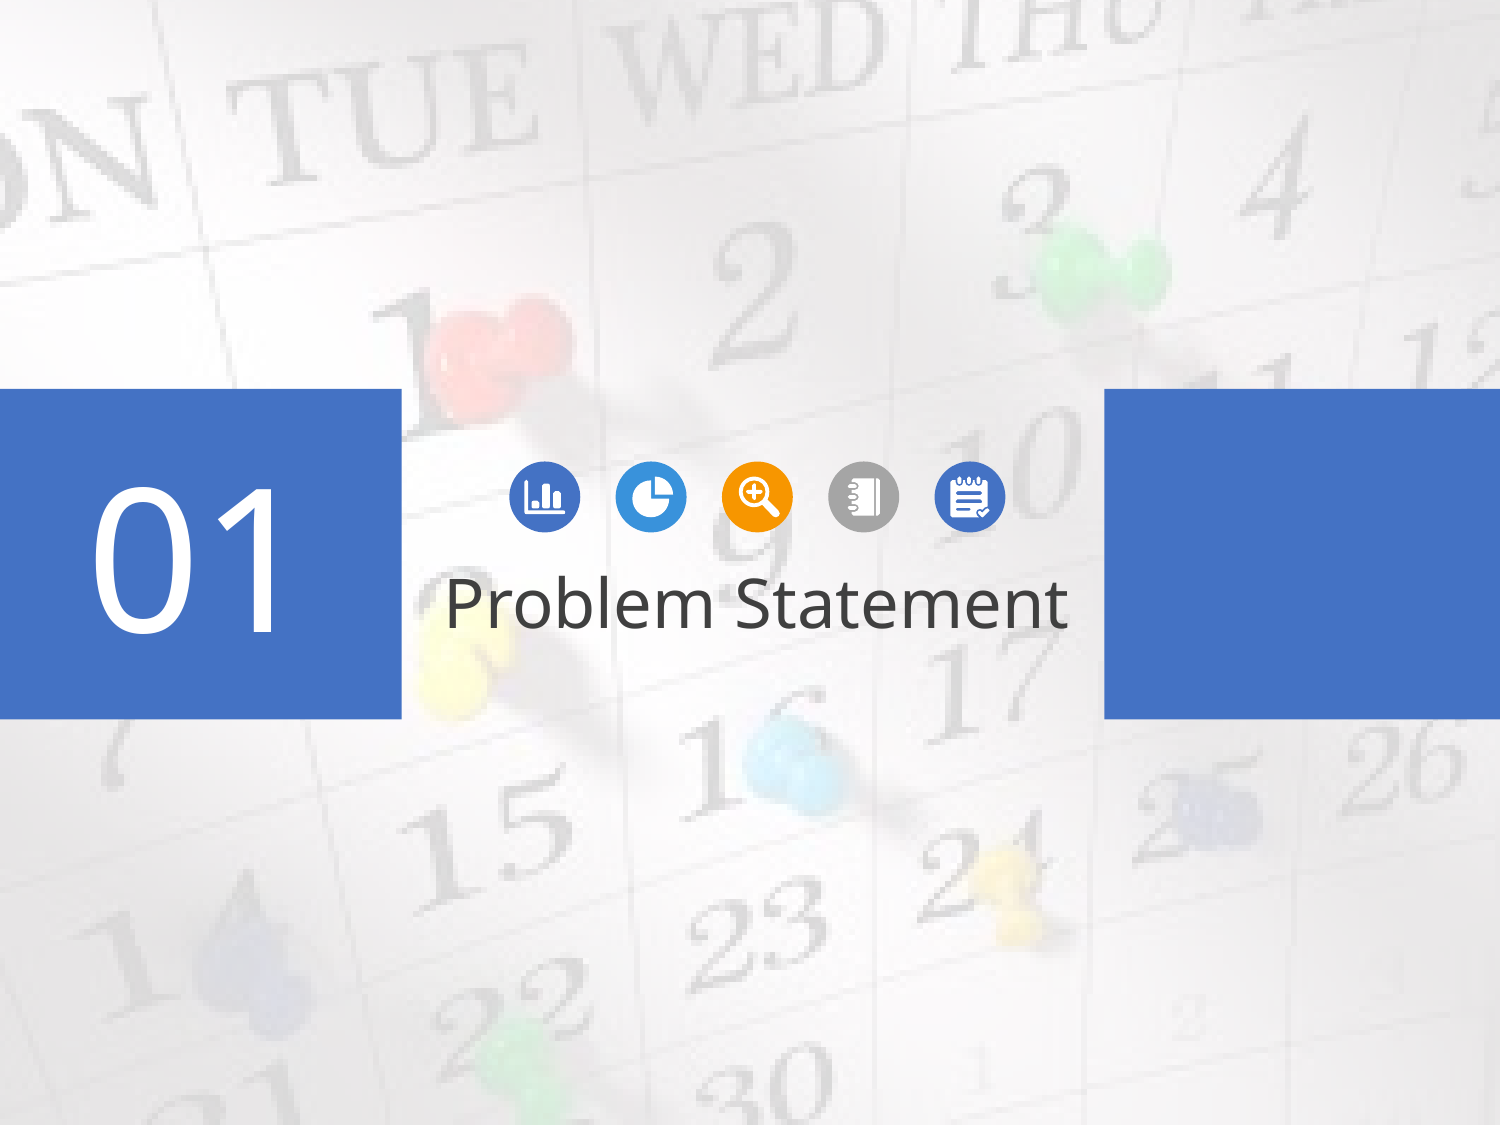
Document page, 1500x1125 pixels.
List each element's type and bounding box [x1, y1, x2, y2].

text_box [828, 461, 900, 533]
text_box [721, 461, 793, 533]
text_box [509, 461, 581, 533]
text_box [615, 461, 687, 533]
picture [0, 0, 1500, 1125]
text_box [934, 461, 1006, 533]
